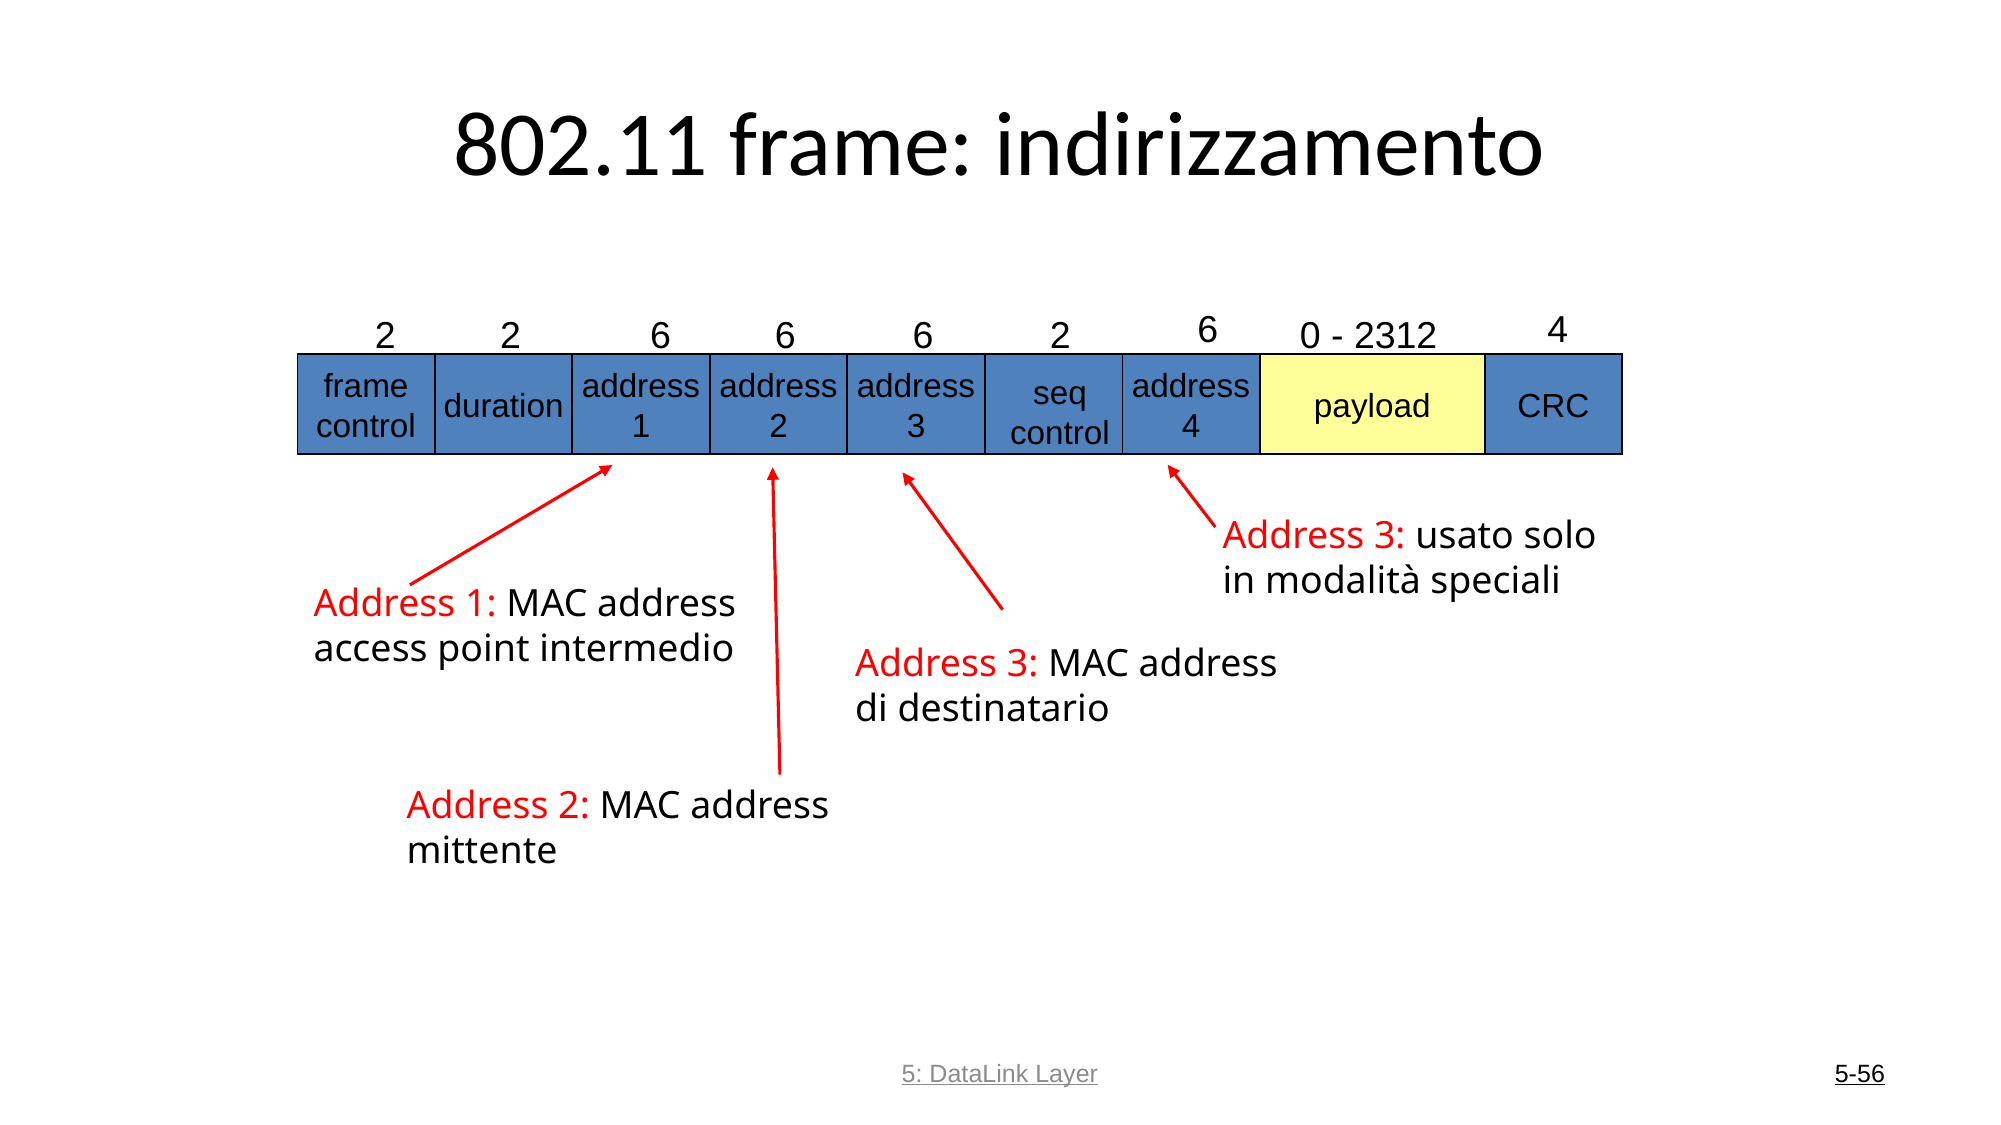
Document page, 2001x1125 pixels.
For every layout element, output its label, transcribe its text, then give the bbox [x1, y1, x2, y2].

footer 5: DataLink Layer [683, 1042, 1317, 1103]
text_box Address 3: MAC address di destinatario [840, 631, 1341, 737]
text_box [433, 468, 611, 571]
title 802.11 frame: indirizzamento [99, 45, 1900, 233]
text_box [297, 297, 1623, 460]
text_box Address 1: MAC address access point intermedio [298, 571, 752, 677]
slide_number 5-56 [1433, 1042, 1900, 1103]
text_box [1168, 468, 1216, 528]
text_box Address 2: MAC address mittente [391, 774, 845, 879]
text_box [902, 472, 1003, 610]
text_box [766, 468, 781, 775]
text_box Address 3: usato solo in modalità speciali [1207, 503, 1636, 609]
